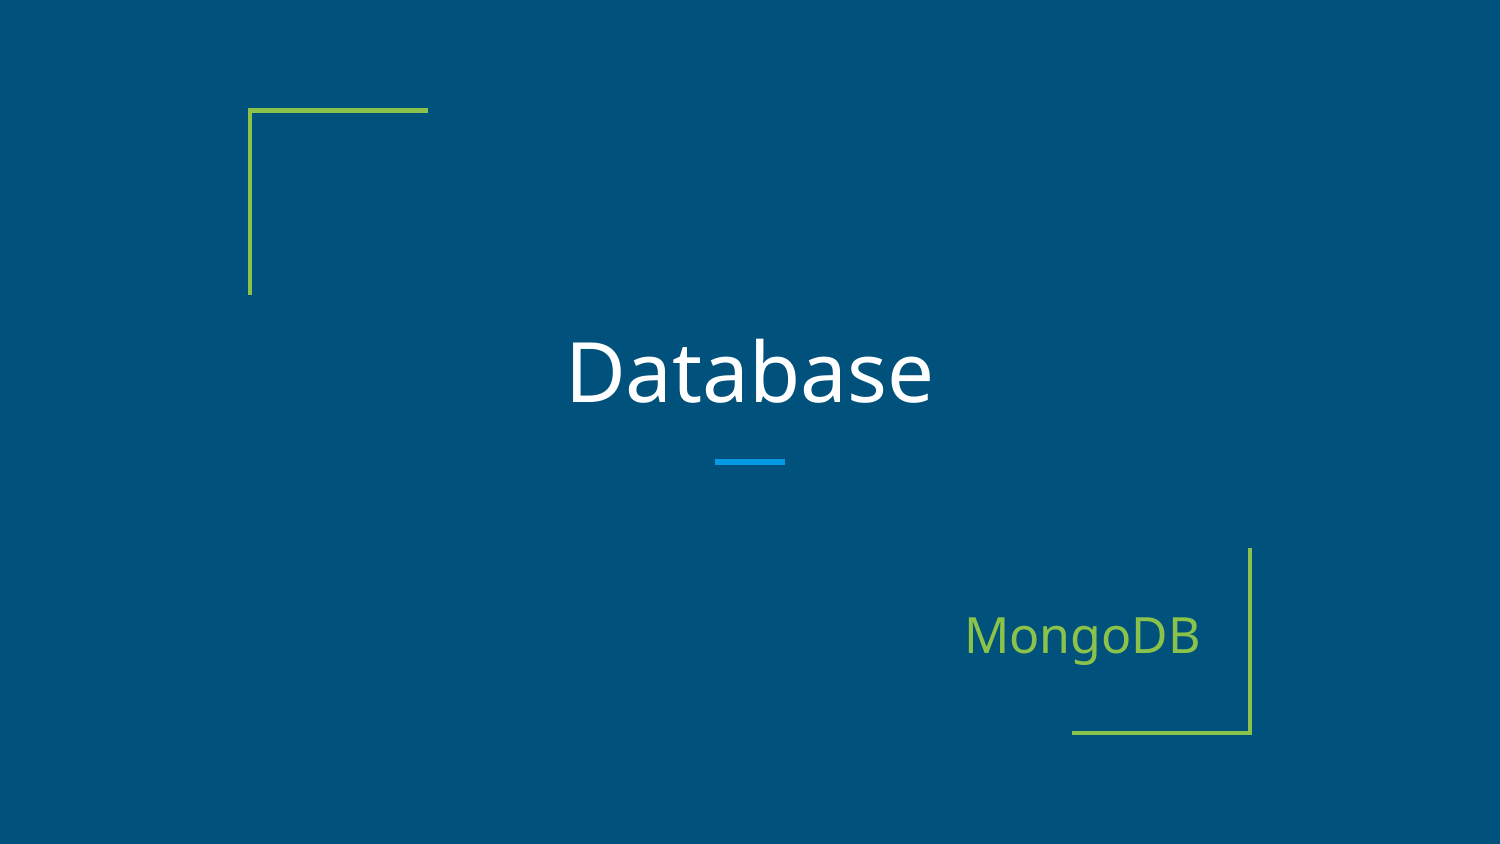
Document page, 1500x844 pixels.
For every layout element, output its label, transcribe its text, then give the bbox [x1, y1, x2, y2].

subtitle MongoDB [266, 588, 1216, 738]
title Database [275, 195, 1225, 435]
